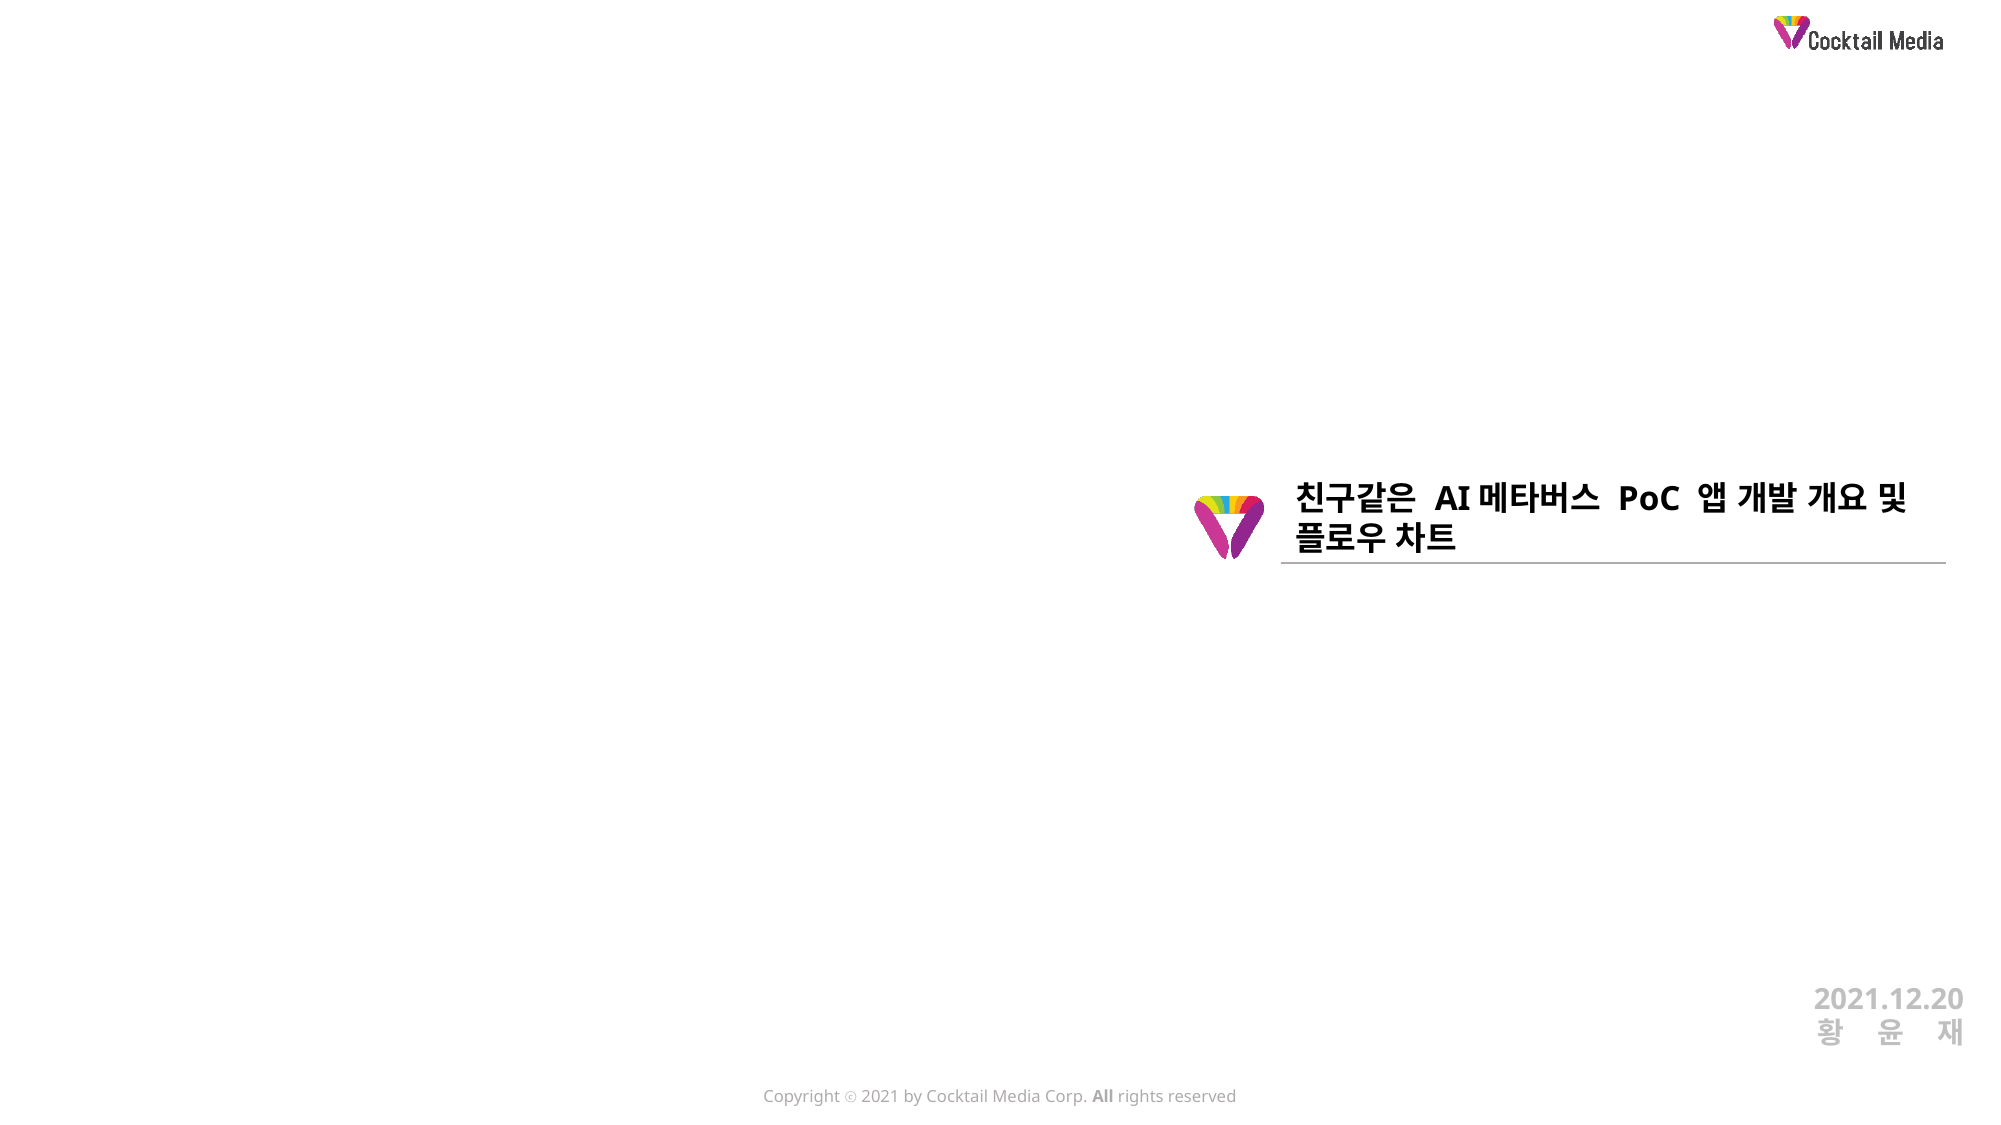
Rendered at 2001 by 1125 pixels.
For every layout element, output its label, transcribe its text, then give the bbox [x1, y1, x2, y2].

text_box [1772, 13, 1946, 53]
text_box 친구같은 AI메타버스 PoC 앱 개발 개요 및 플로우 차트 [1280, 469, 1965, 565]
text_box 2021.12.20 황 윤 재 [1622, 972, 1979, 1058]
text_box Copyright ⓒ 2021 by Cocktail Media Corp. All rights reserved [725, 1065, 1275, 1125]
picture [1190, 491, 1265, 563]
